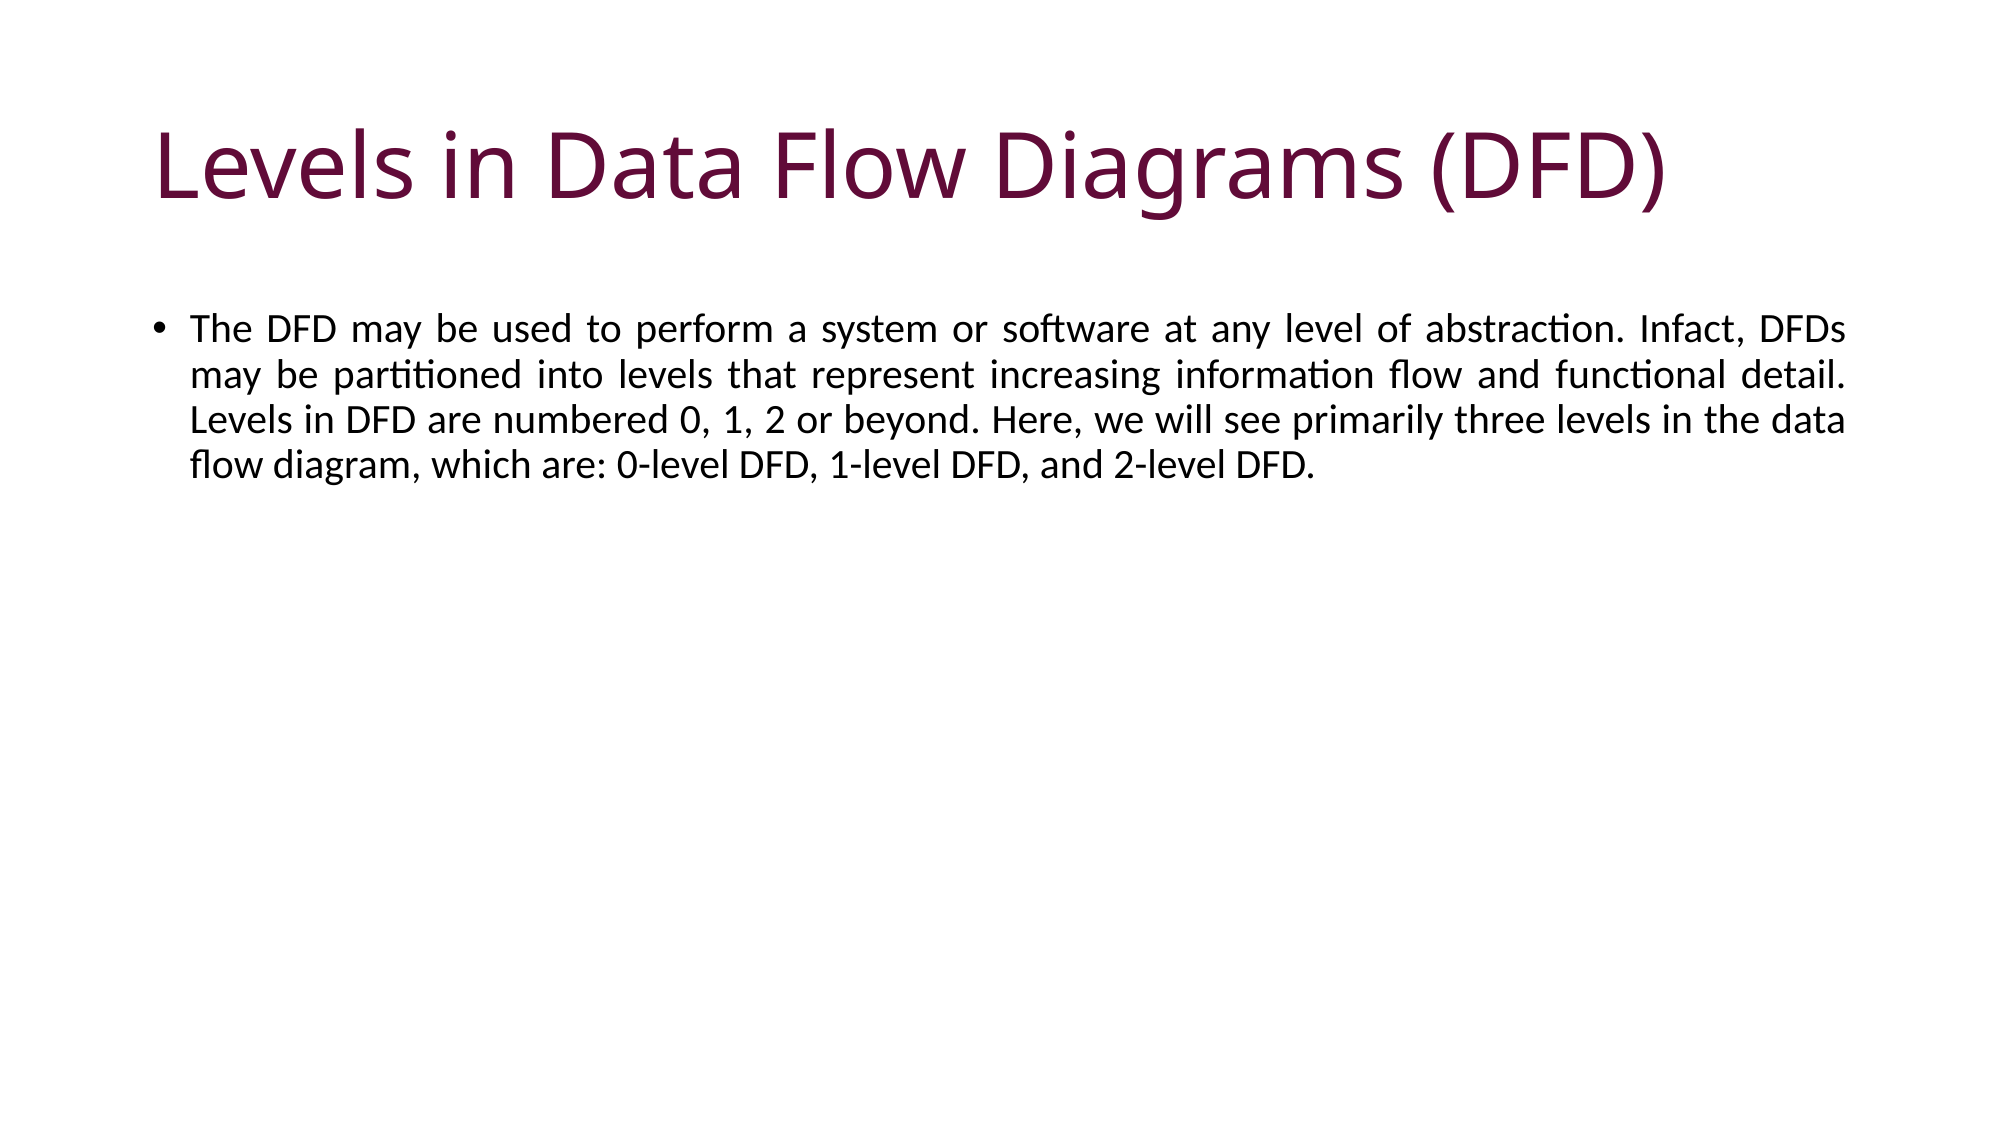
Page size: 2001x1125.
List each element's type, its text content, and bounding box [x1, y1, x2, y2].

title Levels in Data Flow Diagrams (DFD) [137, 59, 1863, 278]
list The DFD may be used to perform a system or software at any level of abstraction. Infact, DFDs may be partitioned into levels that represent increasing information flow and functional detail. Levels in DFD are numbered 0, 1, 2 or beyond. Here, we will see primarily three levels in the data flow diagram, which are: 0-level DFD, 1-level DFD, and 2-level DFD. [137, 299, 1863, 1014]
